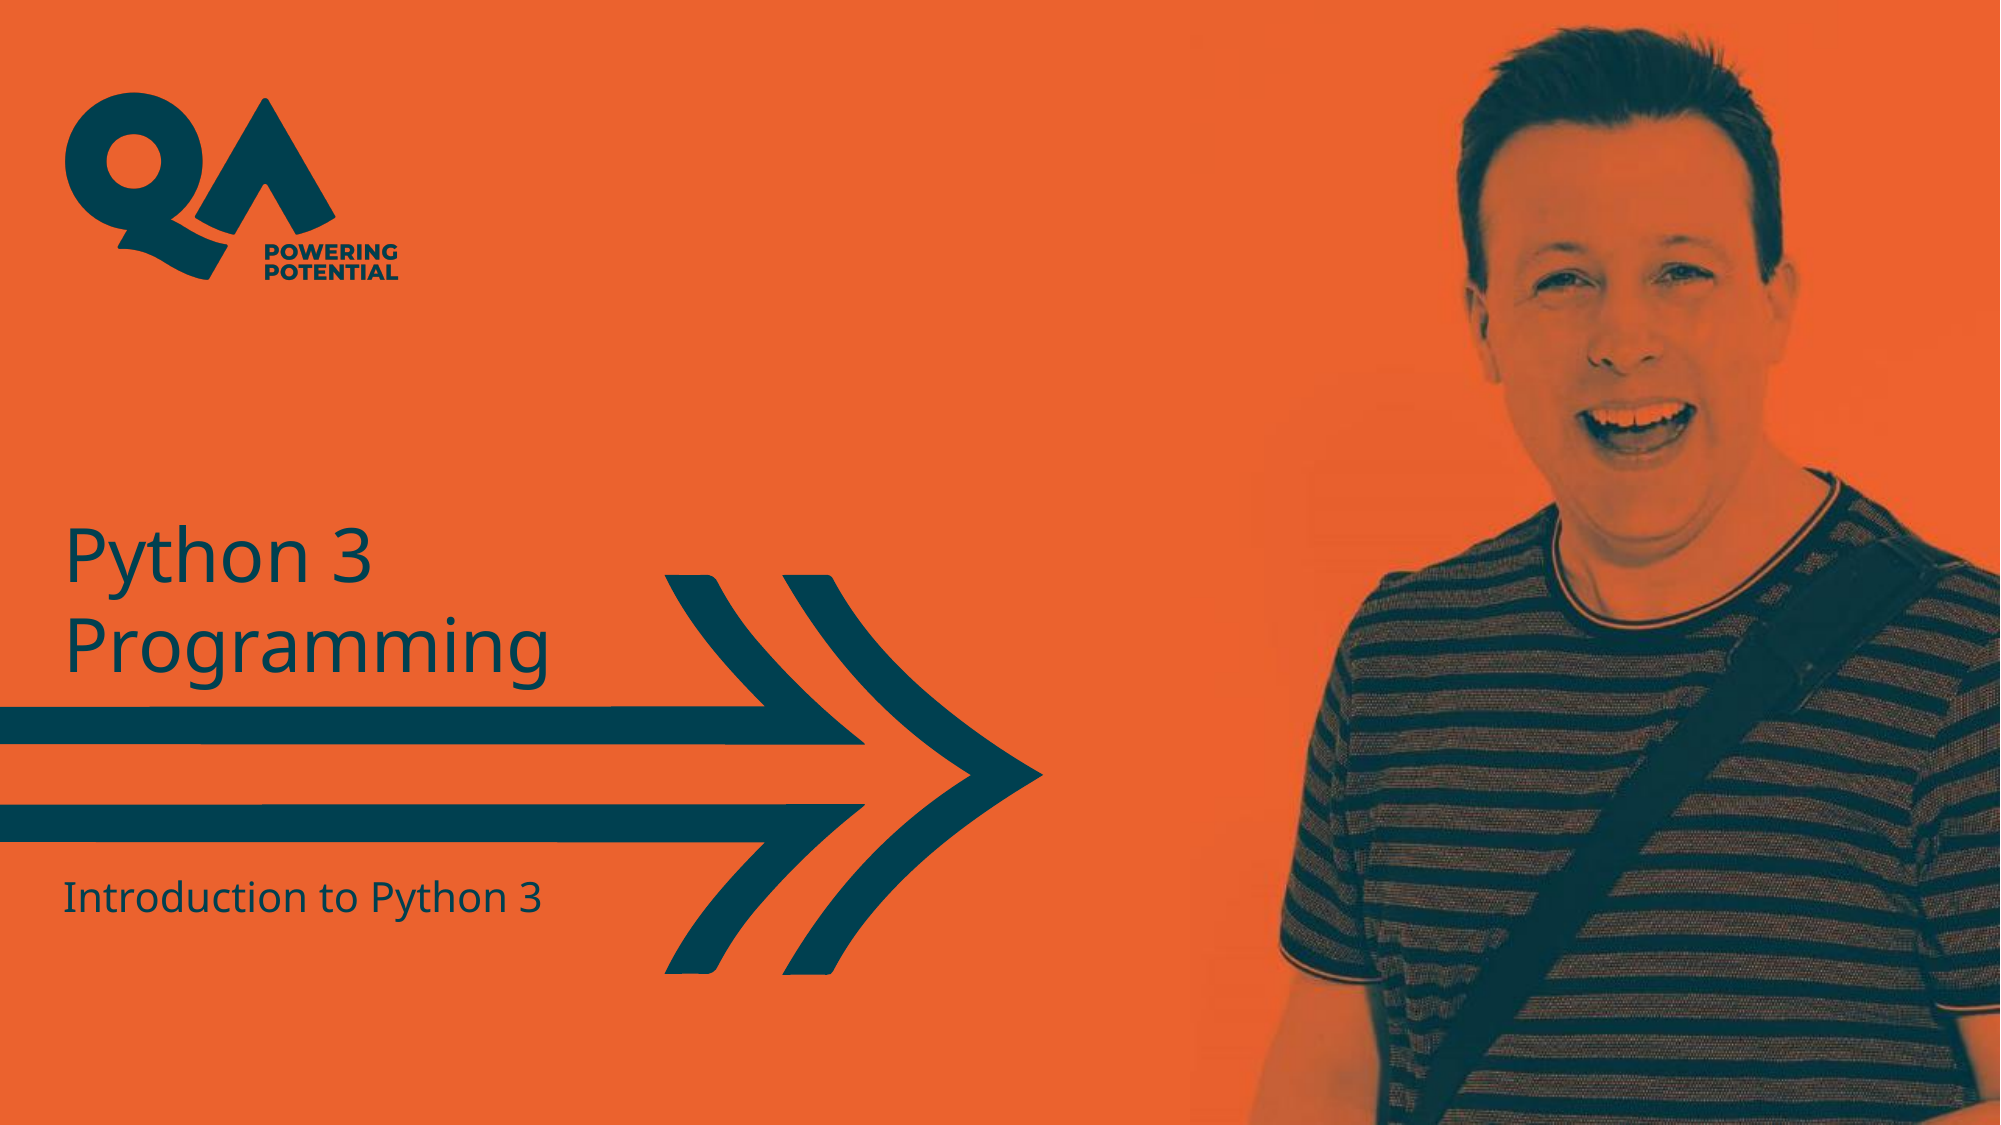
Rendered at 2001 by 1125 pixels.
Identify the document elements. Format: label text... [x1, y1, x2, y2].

title Python 3 Programming [63, 313, 653, 688]
picture [13, 49, 447, 314]
picture [1190, 0, 2000, 1125]
list Introduction to Python 3 [63, 870, 643, 1066]
